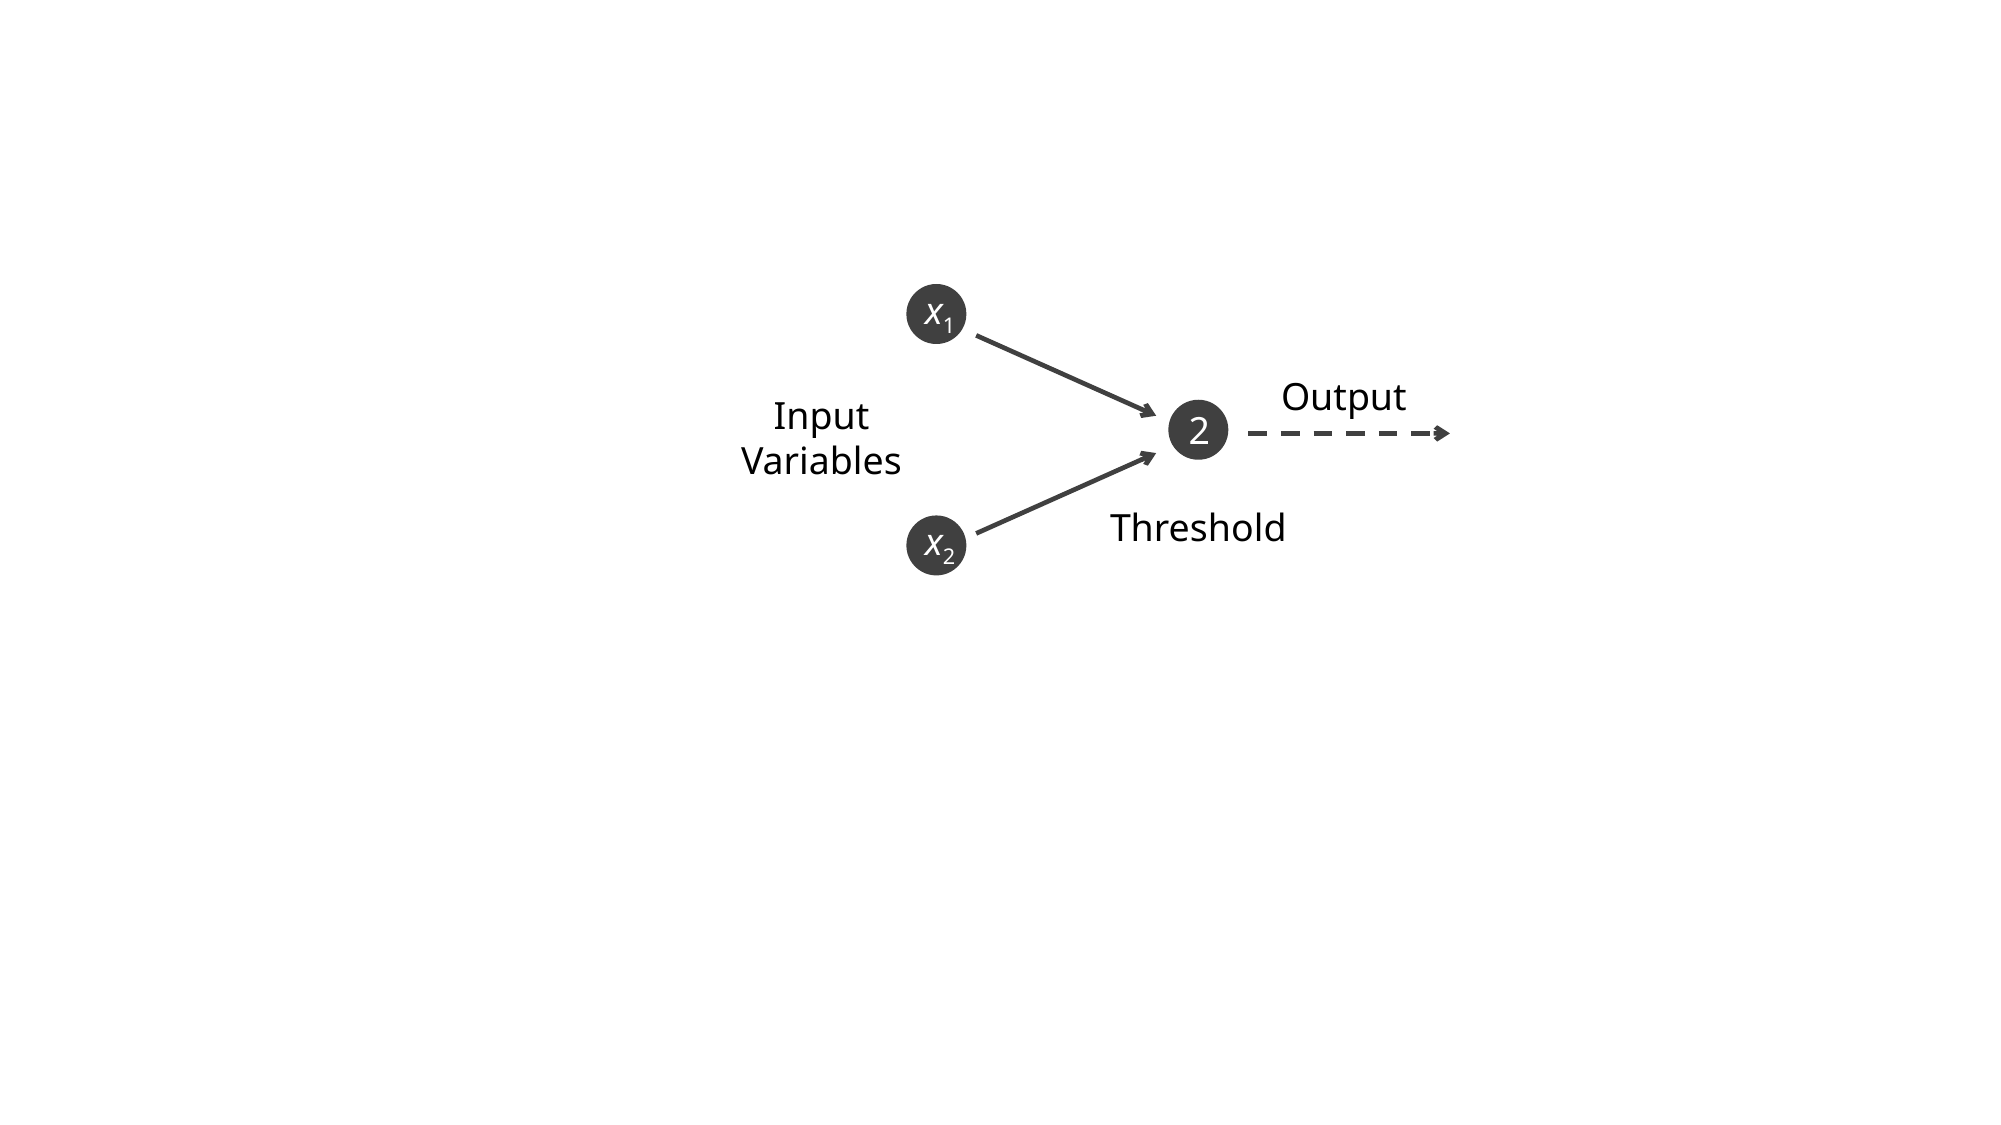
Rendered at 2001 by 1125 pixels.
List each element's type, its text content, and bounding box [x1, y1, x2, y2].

text_box Input Variables [726, 385, 906, 490]
text_box [1225, 413, 1230, 446]
text_box Output [1266, 365, 1422, 426]
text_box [906, 284, 967, 576]
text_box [976, 335, 1157, 416]
text_box Threshold [1095, 497, 1302, 557]
text_box x1 [910, 279, 971, 346]
text_box 2 [1173, 399, 1225, 460]
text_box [976, 453, 1157, 534]
text_box [1167, 411, 1173, 448]
text_box x2 [910, 510, 971, 577]
